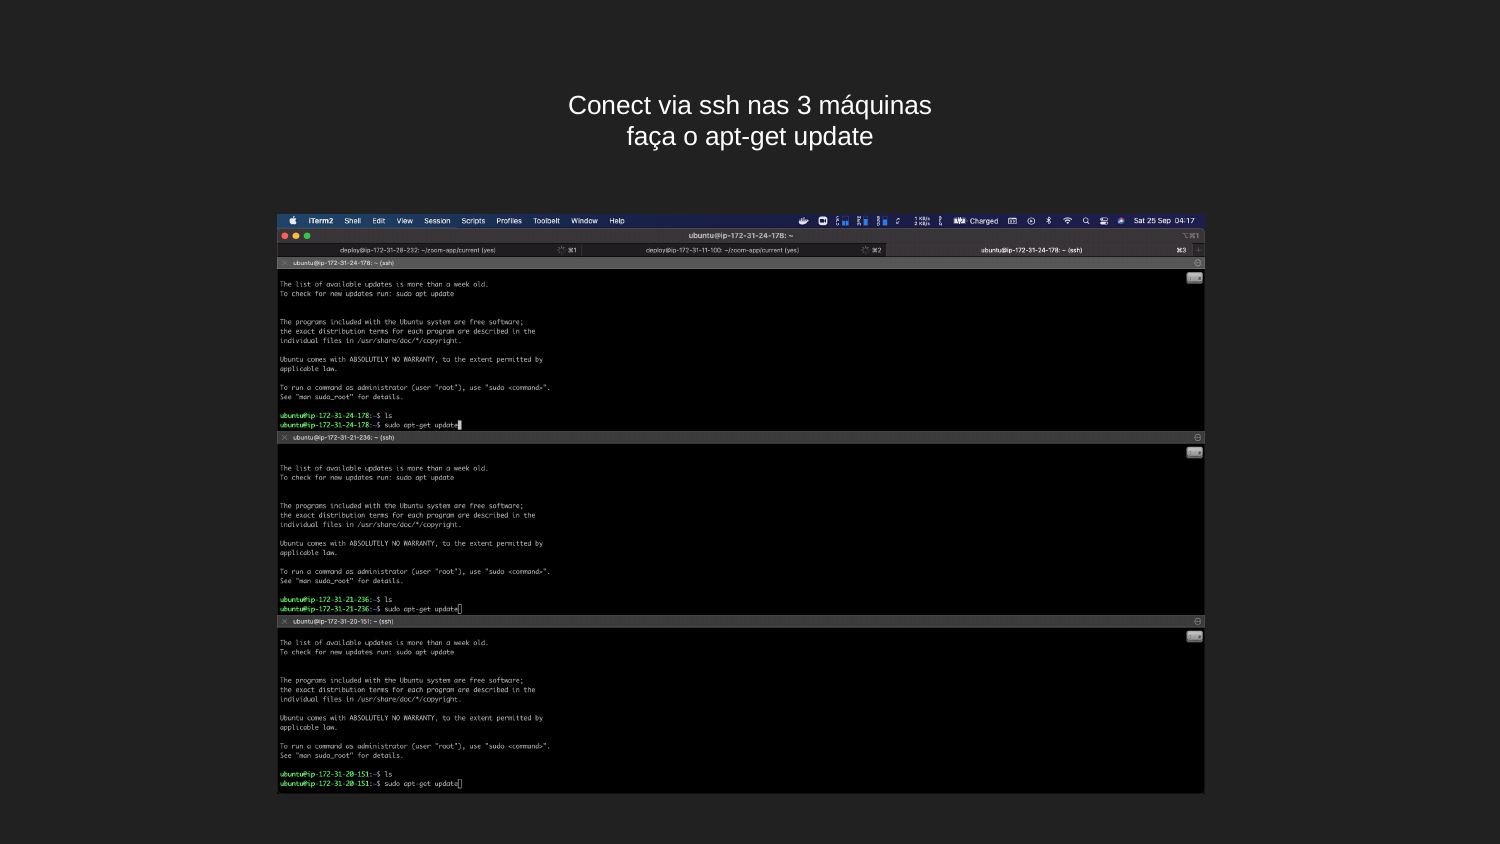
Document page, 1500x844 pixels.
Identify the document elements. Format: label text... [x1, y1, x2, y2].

picture [277, 214, 1205, 794]
title Conect via ssh nas 3 máquinas faça o apt-get update [51, 72, 1449, 167]
